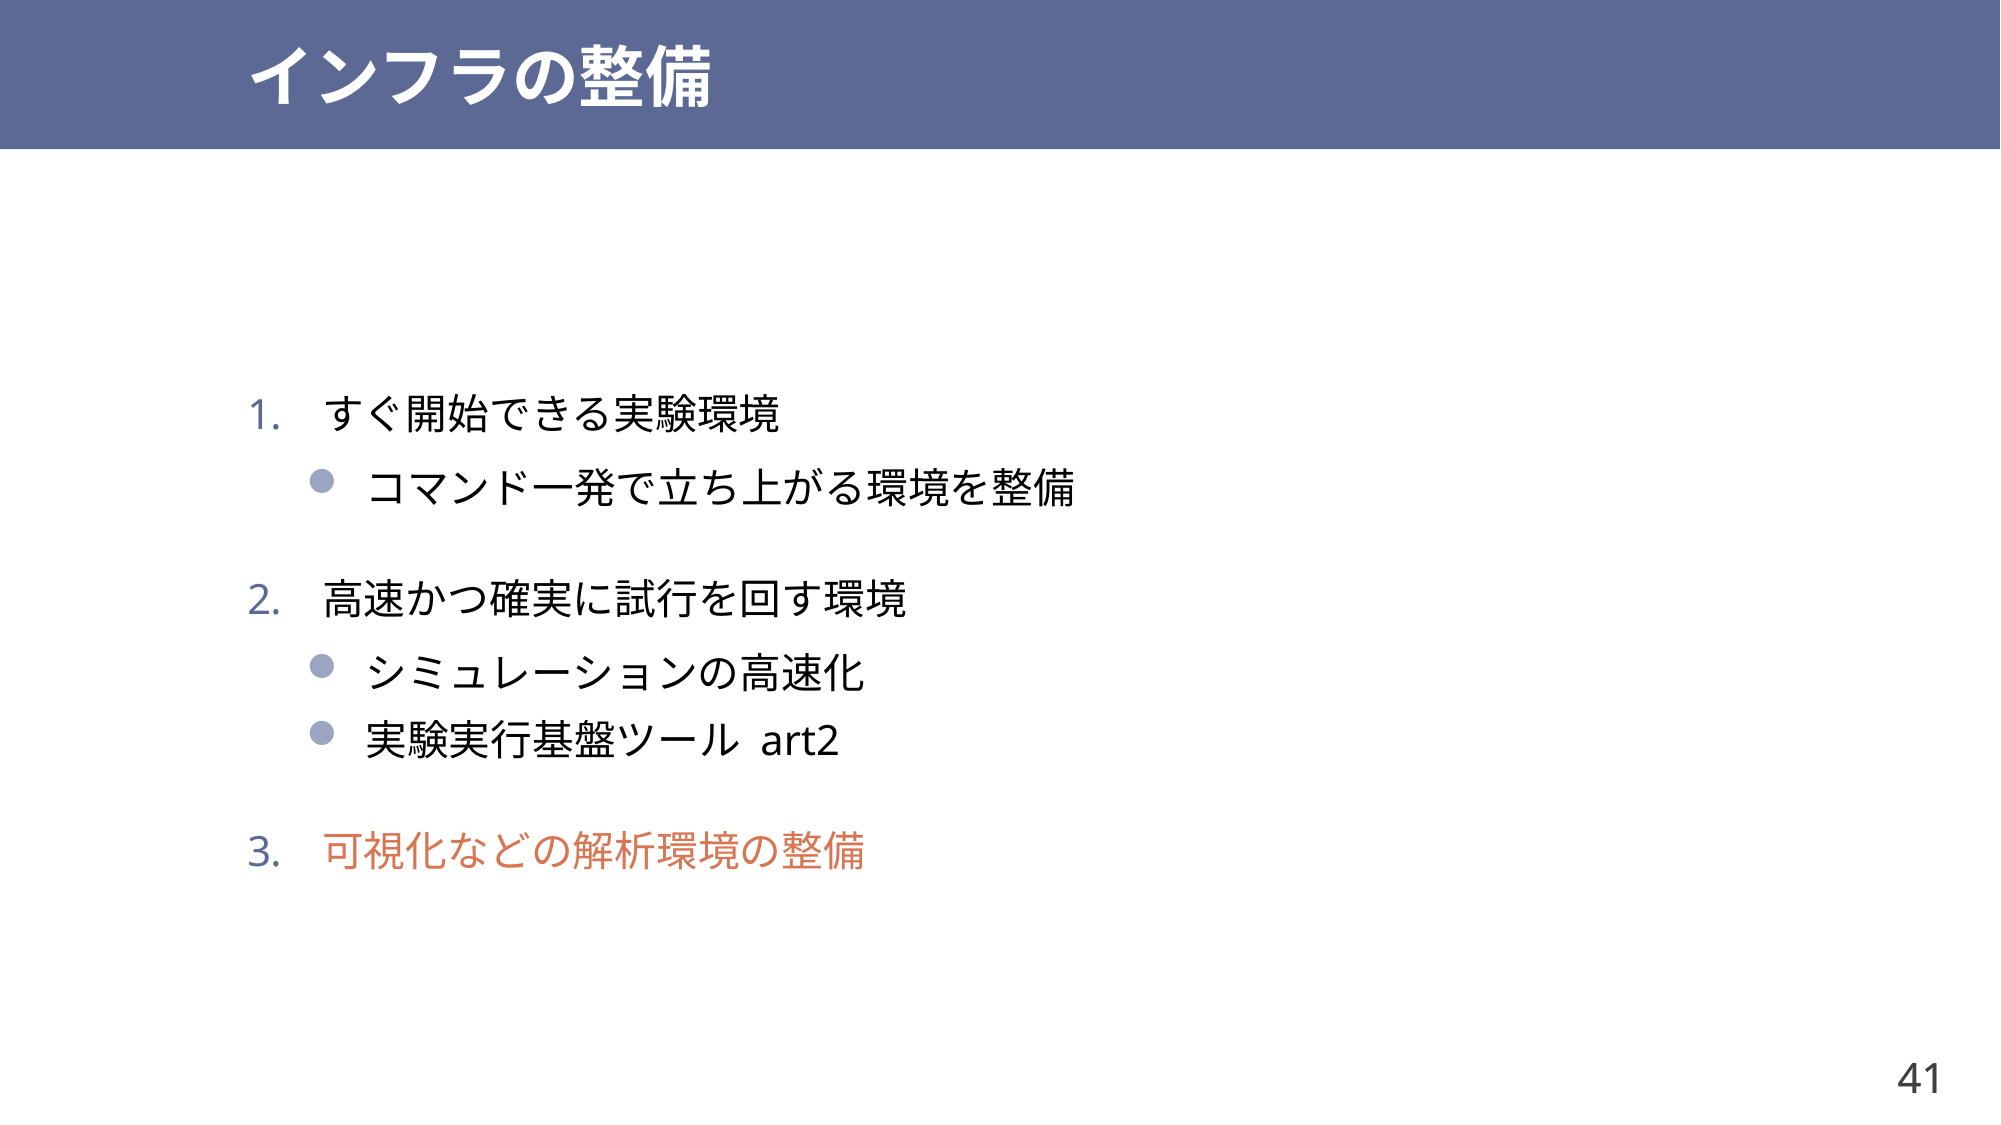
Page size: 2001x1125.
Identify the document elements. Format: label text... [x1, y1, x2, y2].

title インフラの整備 [231, 0, 2000, 150]
list すぐ開始できる実験環境 コマンド一発で立ち上がる環境を整備 高速かつ確実に試行を回す環境 シミュレーションの高速化 実験実行基盤ツール art2 可視化などの解析環境の整備 [231, 178, 1709, 1080]
